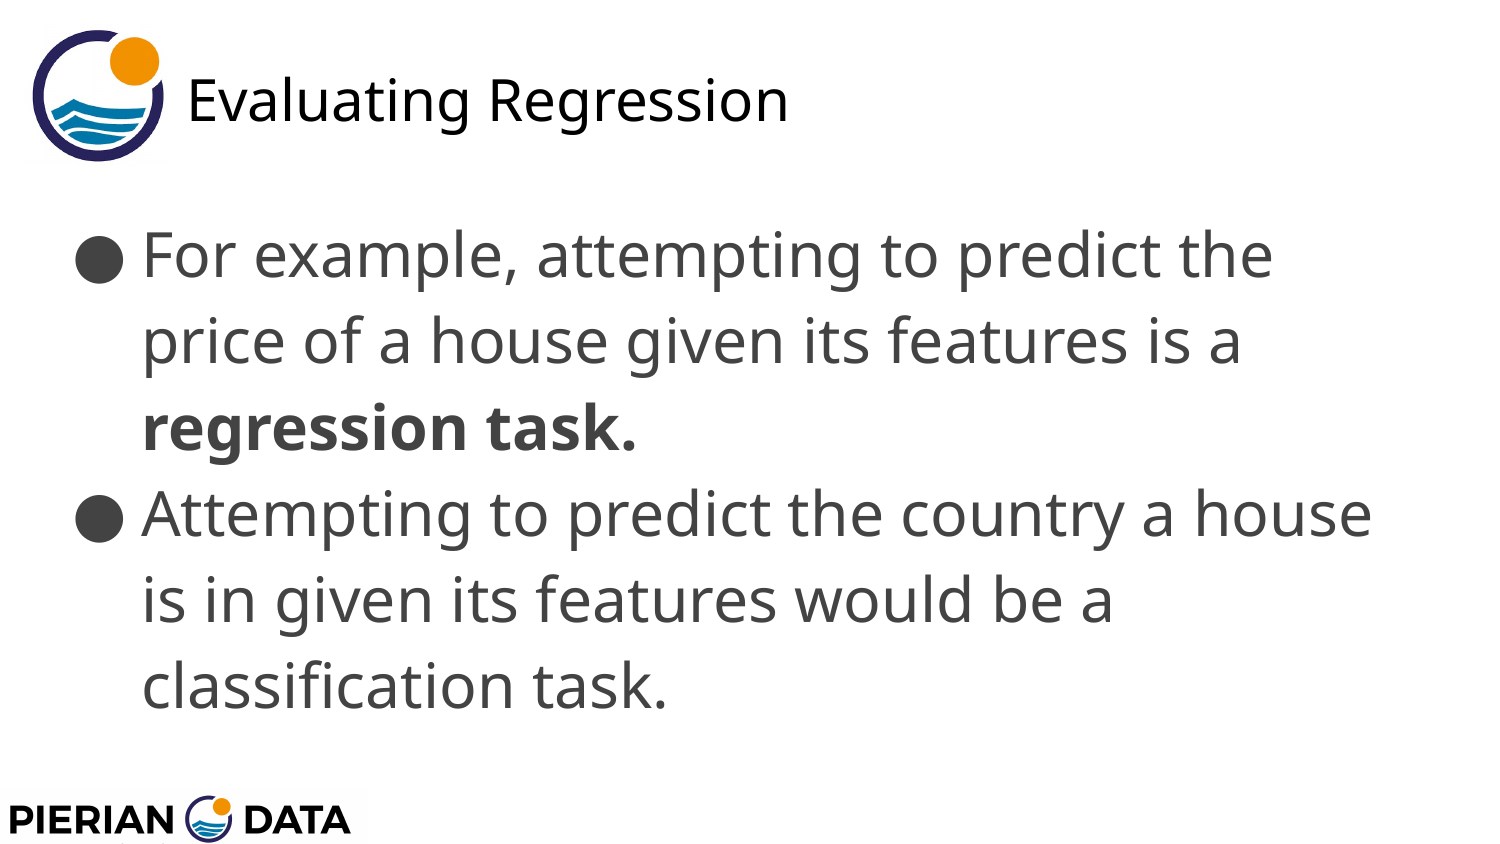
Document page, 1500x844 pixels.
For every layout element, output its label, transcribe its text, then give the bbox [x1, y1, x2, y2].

title Evaluating Regression [176, 48, 1449, 143]
picture [24, 24, 172, 167]
picture [0, 787, 368, 844]
list For example, attempting to predict the price of a house given its features is a regression task. Attempting to predict the country a house is in given its features would be a classification task. [51, 189, 1449, 750]
